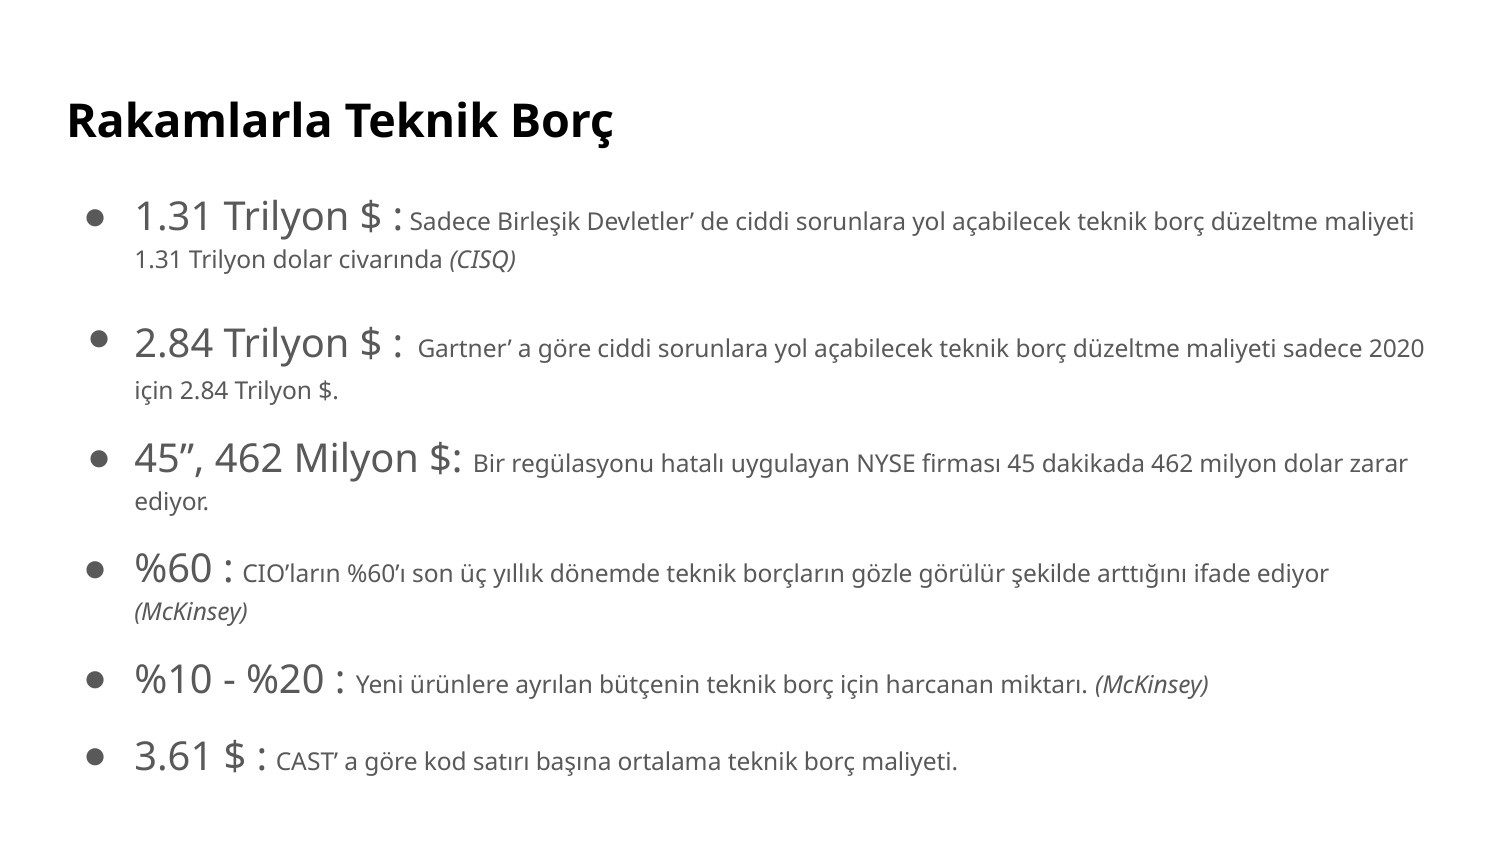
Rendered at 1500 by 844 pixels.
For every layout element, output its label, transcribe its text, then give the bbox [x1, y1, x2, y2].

title Rakamlarla Teknik Borç [51, 72, 1449, 167]
list 1.31 Trilyon $ : Sadece Birleşik Devletler’ de ciddi sorunlara yol açabilecek teknik borç düzeltme maliyeti 1.31 Trilyon dolar civarında (CISQ) 2.84 Trilyon $ : Gartner’ a göre ciddi sorunlara yol açabilecek teknik borç düzeltme maliyeti sadece 2020 için 2.84 Trilyon $. 45”, 462 Milyon $: Bir regülasyonu hatalı uygulayan NYSE firması 45 dakikada 462 milyon dolar zarar ediyor. %60 : CIO’ların %60’ı son üç yıllık dönemde teknik borçların gözle görülür şekilde arttığını ifade ediyor (McKinsey) %10 - %20 : Yeni ürünlere ayrılan bütçenin teknik borç için harcanan miktarı. (McKinsey) 3.61 $ : CAST’ a göre kod satırı başına ortalama teknik borç maliyeti. [51, 173, 1449, 799]
